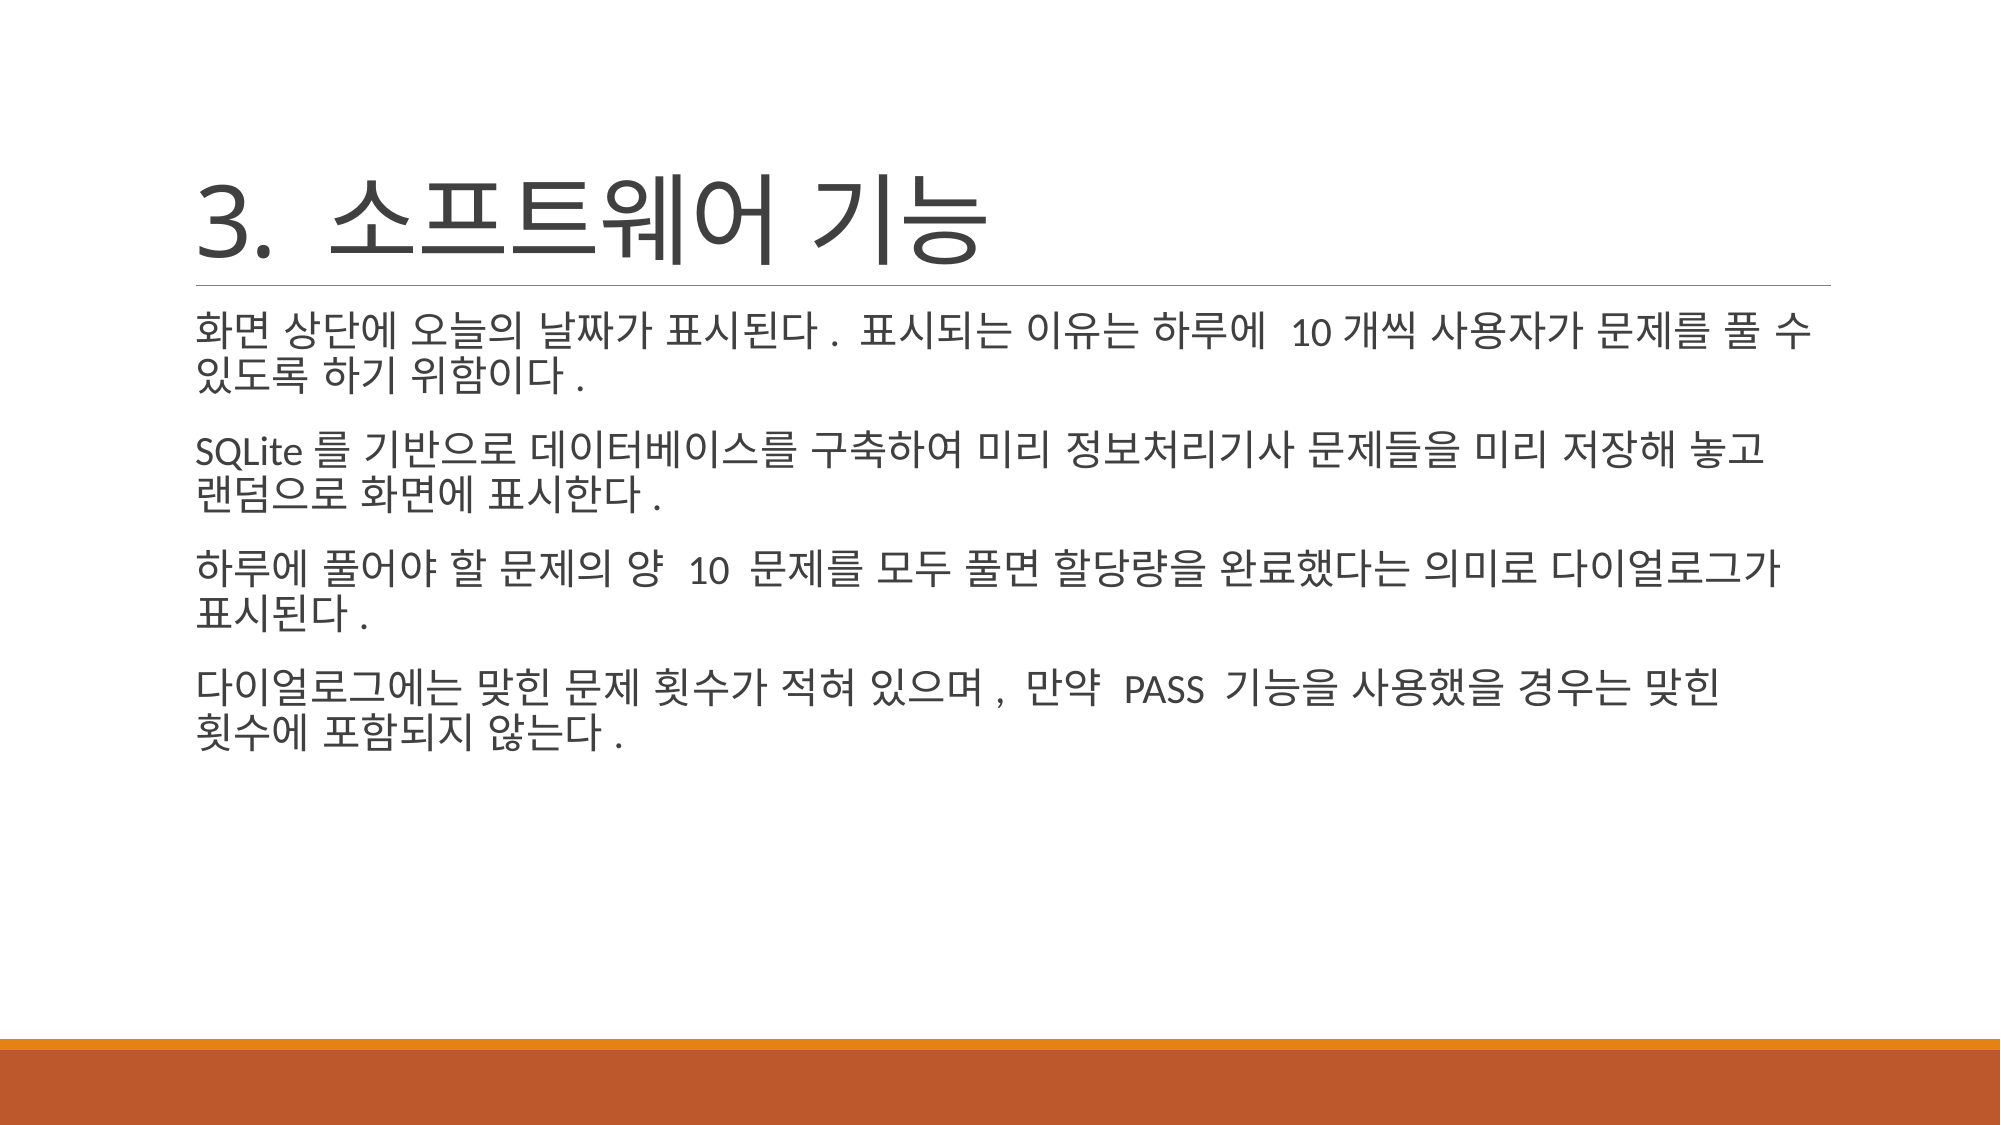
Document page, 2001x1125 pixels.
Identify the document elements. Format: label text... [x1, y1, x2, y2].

list 화면 상단에 오늘의 날짜가 표시된다. 표시되는 이유는 하루에 10개씩 사용자가 문제를 풀 수 있도록 하기 위함이다. SQLite를 기반으로 데이터베이스를 구축하여 미리 정보처리기사 문제들을 미리 저장해 놓고 랜덤으로 화면에 표시한다. 하루에 풀어야 할 문제의 양 10 문제를 모두 풀면 할당량을 완료했다는 의미로 다이얼로그가 표시된다. 다이얼로그에는 맞힌 문제 횟수가 적혀 있으며, 만약 PASS 기능을 사용했을 경우는 맞힌 횟수에 포함되지 않는다. [180, 302, 1830, 963]
title 3. 소프트웨어 기능 [180, 47, 1830, 285]
